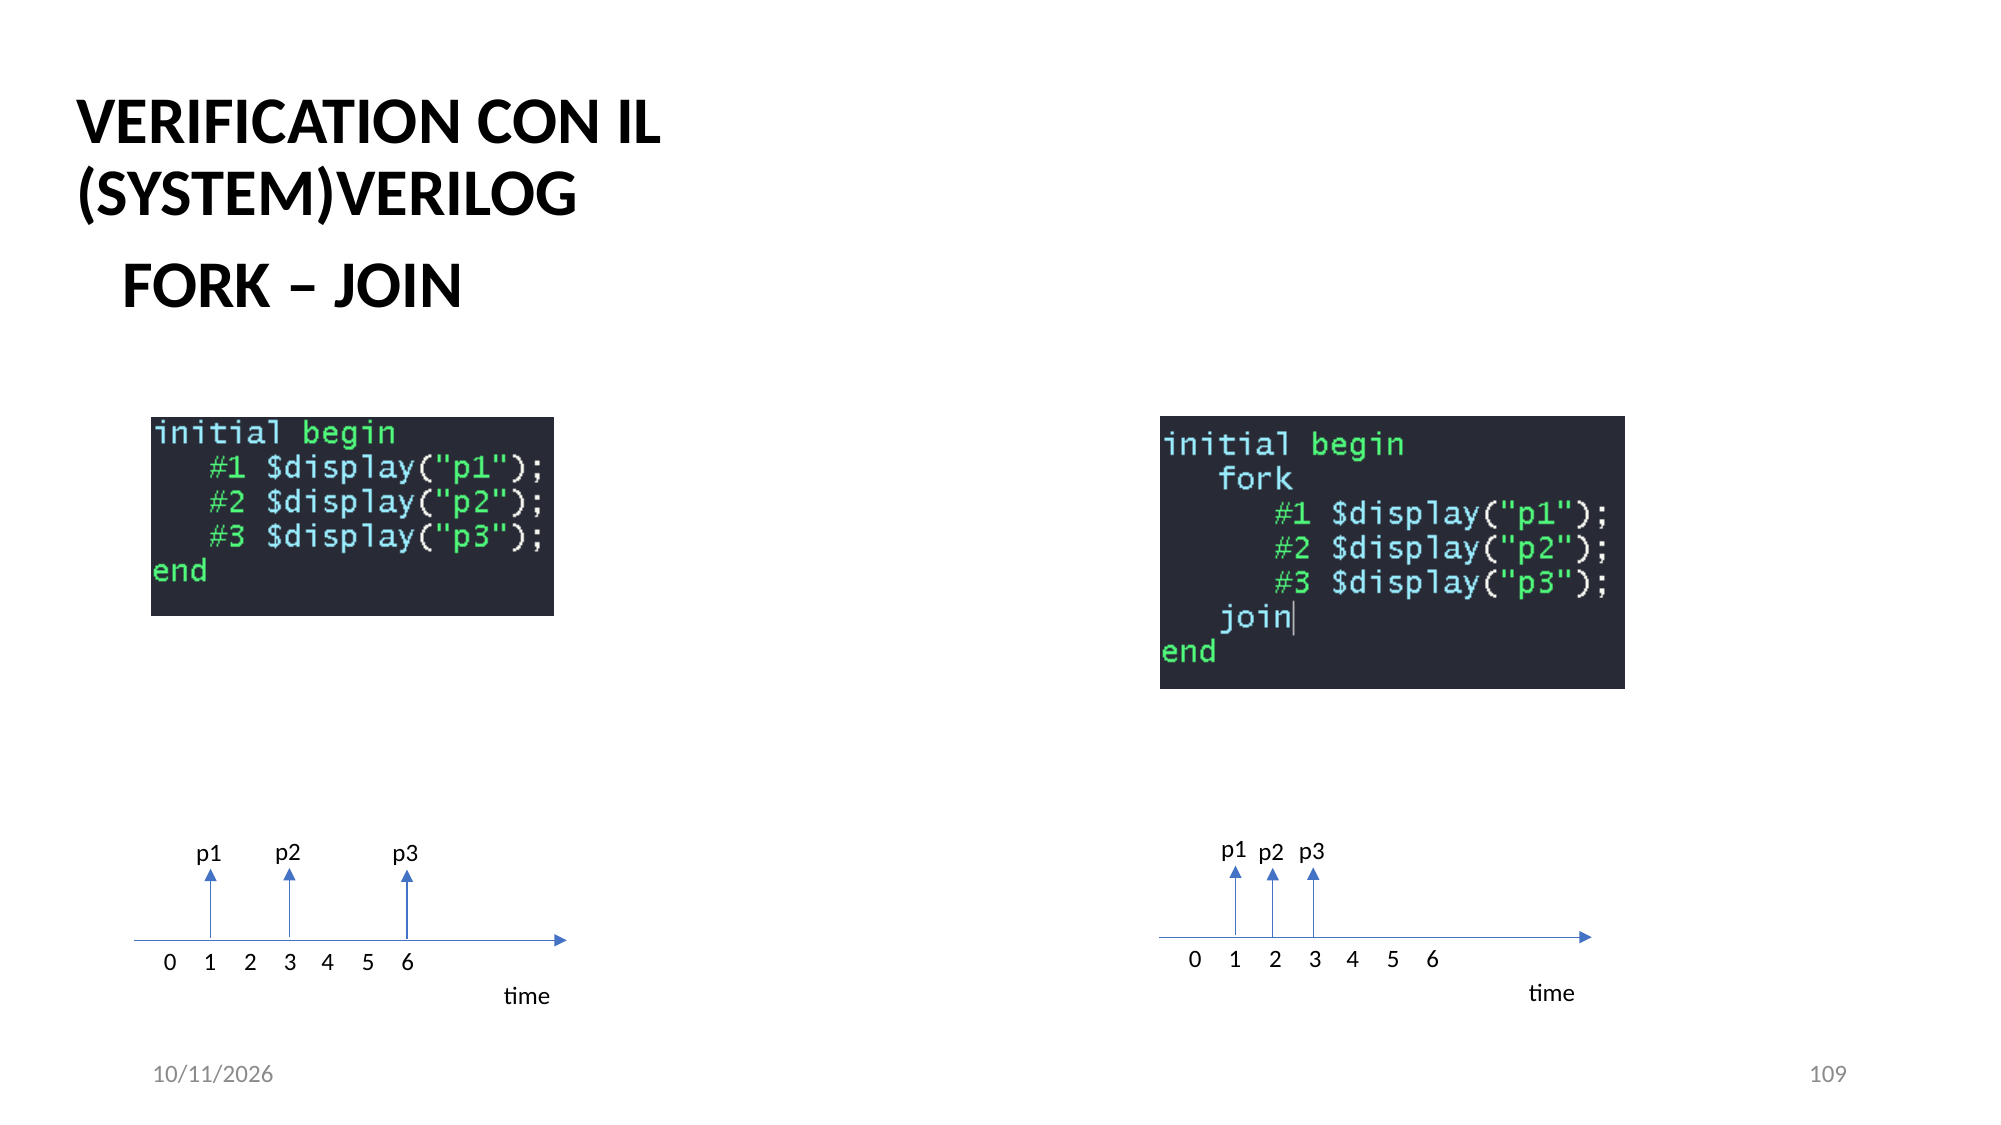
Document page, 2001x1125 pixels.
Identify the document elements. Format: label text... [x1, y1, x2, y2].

text_box 6 [386, 941, 430, 984]
title FORK – JOIN [107, 176, 1833, 395]
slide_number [137, 1042, 588, 1103]
text_box 5 [1372, 938, 1411, 981]
picture [1160, 416, 1625, 689]
text_box p3 [377, 829, 434, 875]
text_box 4 [1331, 938, 1372, 981]
text_box time [489, 971, 566, 1017]
text_box p1 [1206, 825, 1263, 871]
text_box p2 [260, 828, 316, 873]
text_box 3 [268, 941, 306, 984]
text_box Verification con il (System)Verilog [61, 78, 1147, 175]
slide_number 109 [1412, 1042, 1863, 1103]
text_box 2 [229, 941, 268, 984]
text_box p1 [181, 828, 238, 874]
text_box 0 [149, 941, 188, 984]
text_box p3 [1284, 827, 1340, 873]
text_box 3 [1294, 938, 1331, 981]
text_box 2 [1254, 938, 1294, 981]
text_box 0 [1174, 938, 1213, 981]
text_box time [1514, 968, 1591, 1014]
text_box 6 [1411, 938, 1455, 981]
text_box 1 [188, 941, 229, 984]
text_box p2 [1243, 828, 1284, 873]
picture [151, 417, 554, 616]
text_box 1 [1213, 938, 1254, 981]
text_box 4 [306, 941, 347, 984]
text_box 5 [347, 941, 386, 984]
